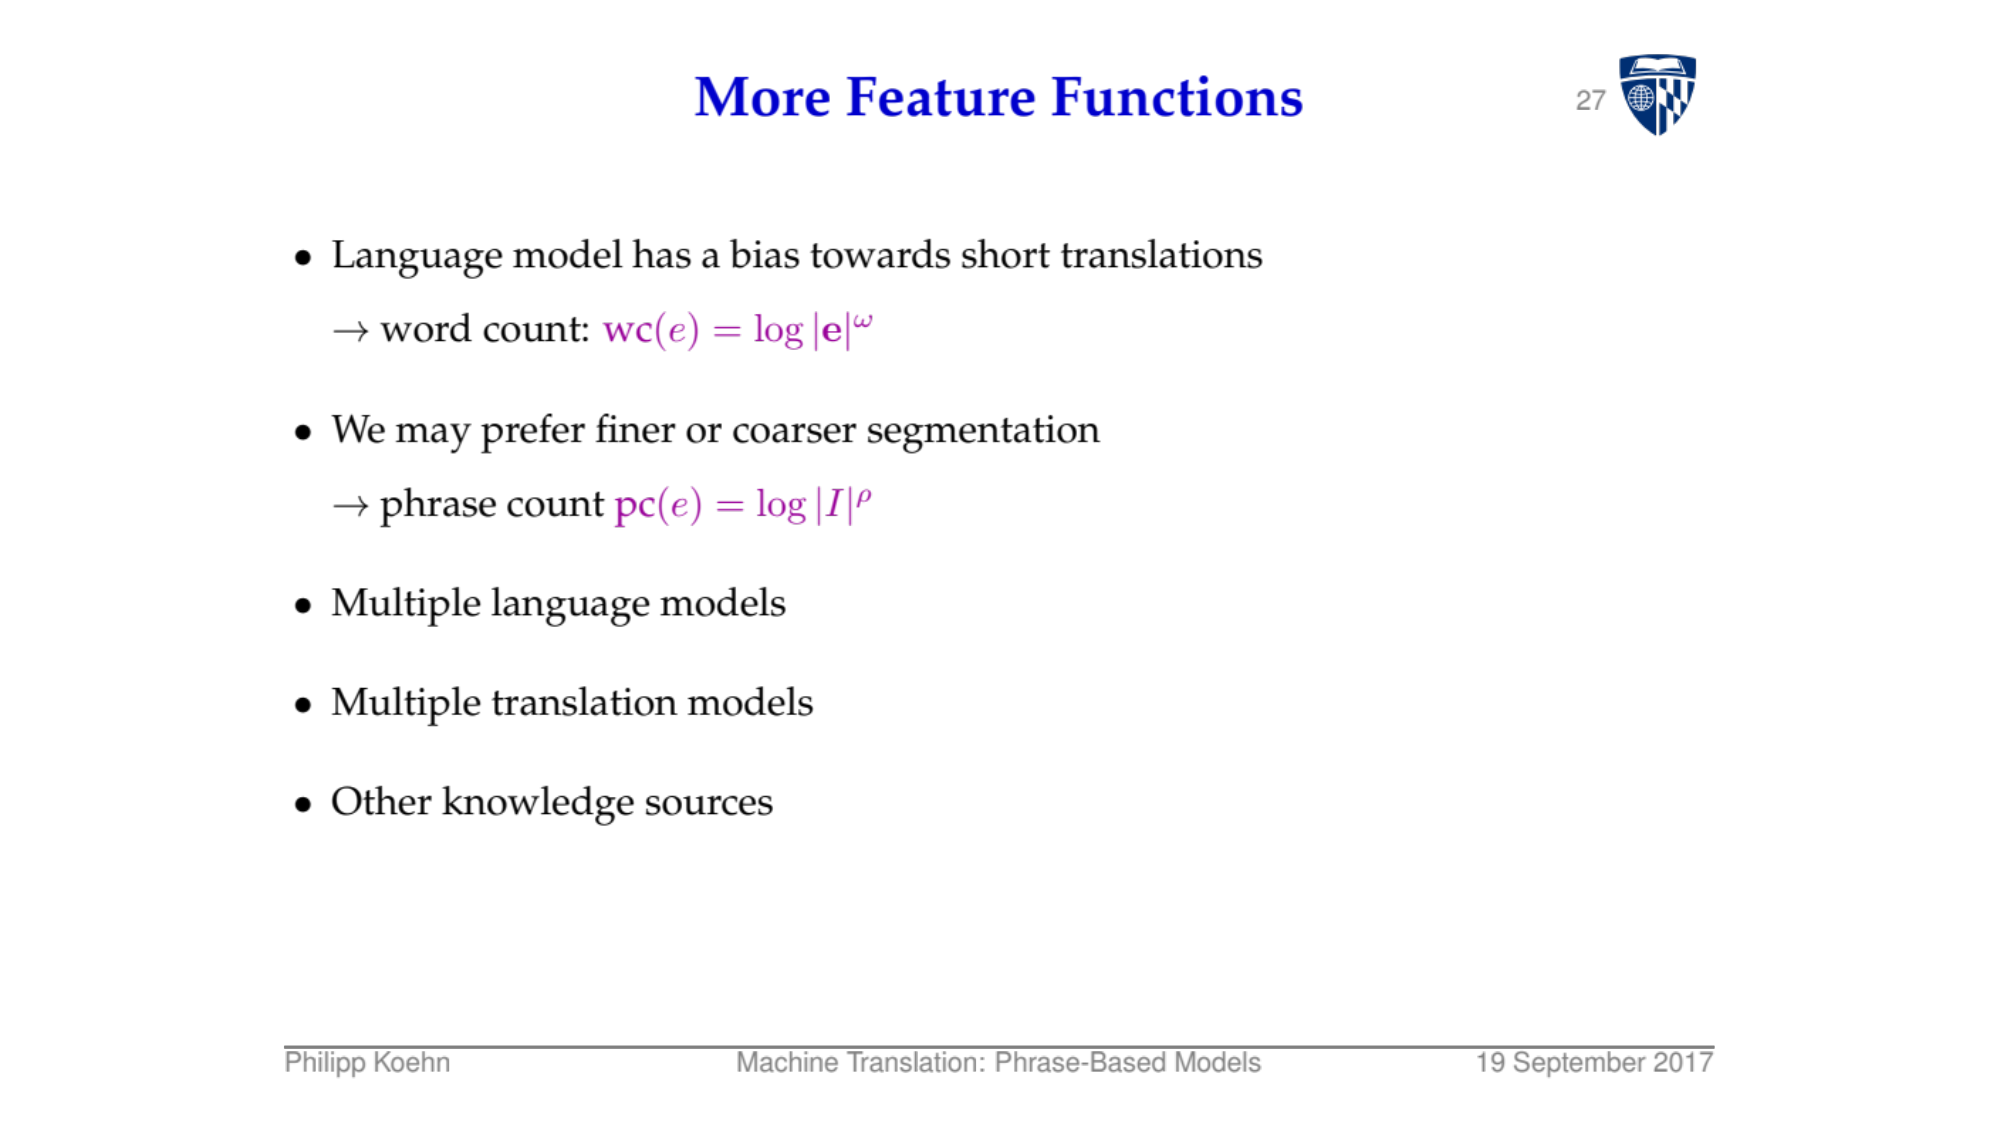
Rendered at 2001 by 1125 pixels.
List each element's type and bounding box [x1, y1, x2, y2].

picture [201, 0, 1795, 1125]
